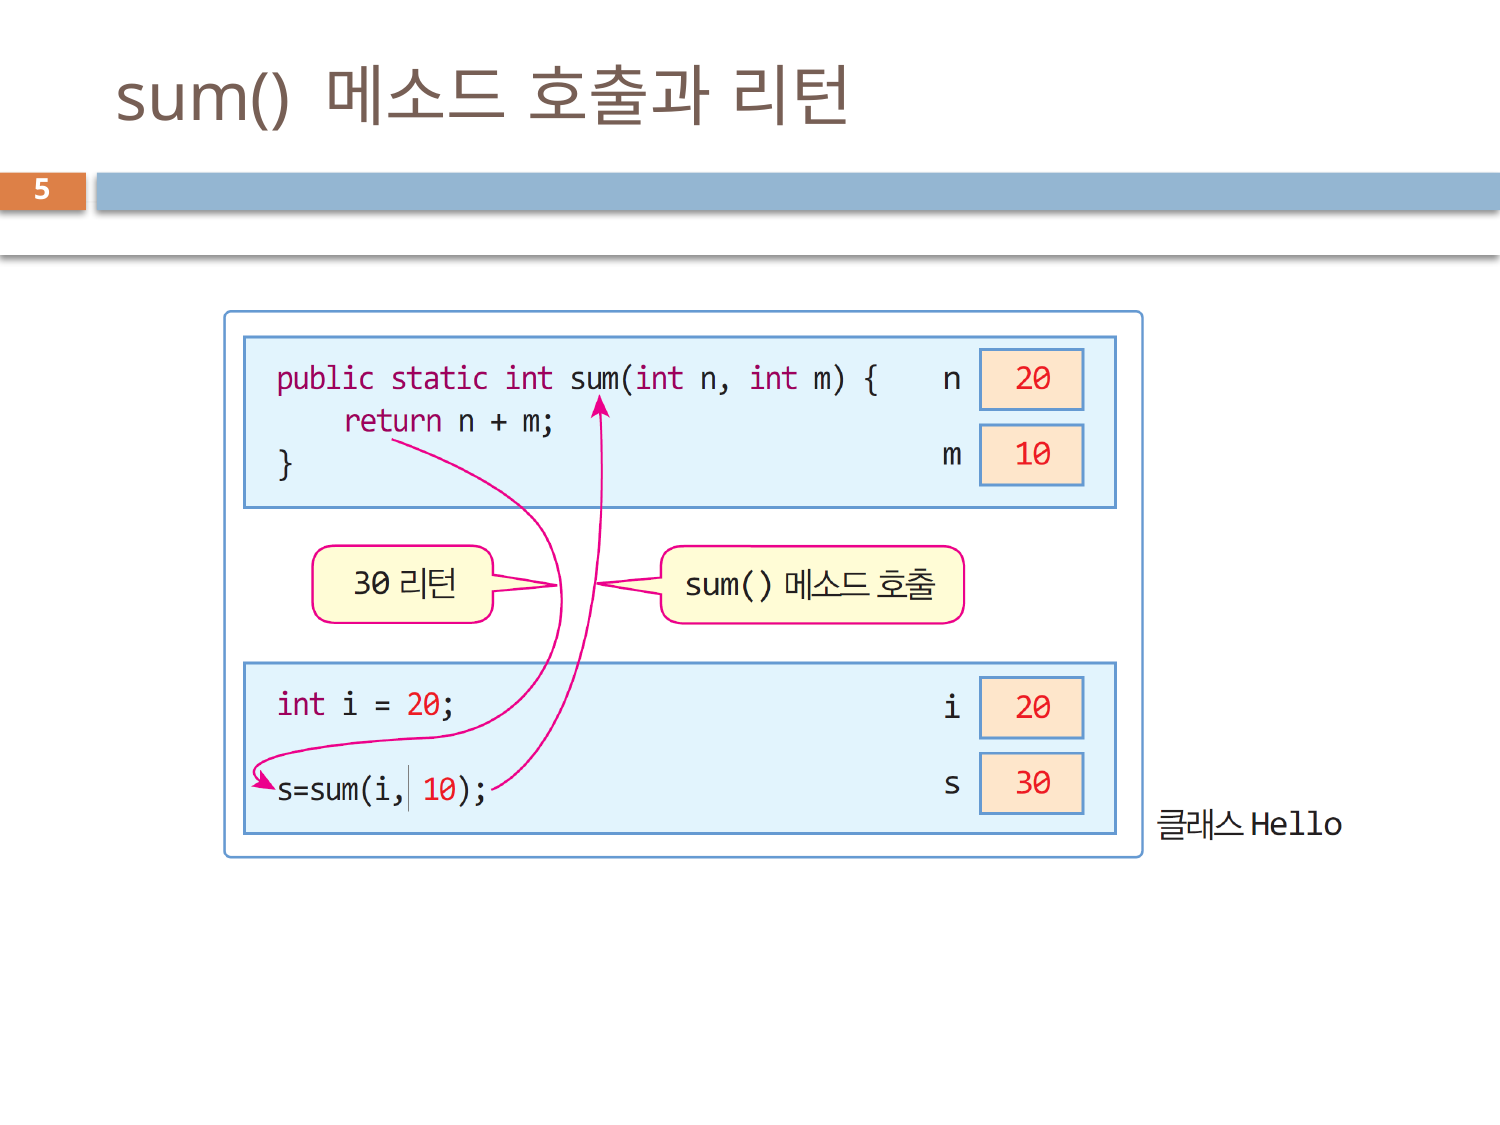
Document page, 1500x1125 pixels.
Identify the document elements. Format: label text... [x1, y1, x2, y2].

picture [218, 302, 1344, 867]
title sum() 메소드 호출과 리턴 [100, 37, 1438, 149]
slide_number 5 [0, 170, 87, 211]
